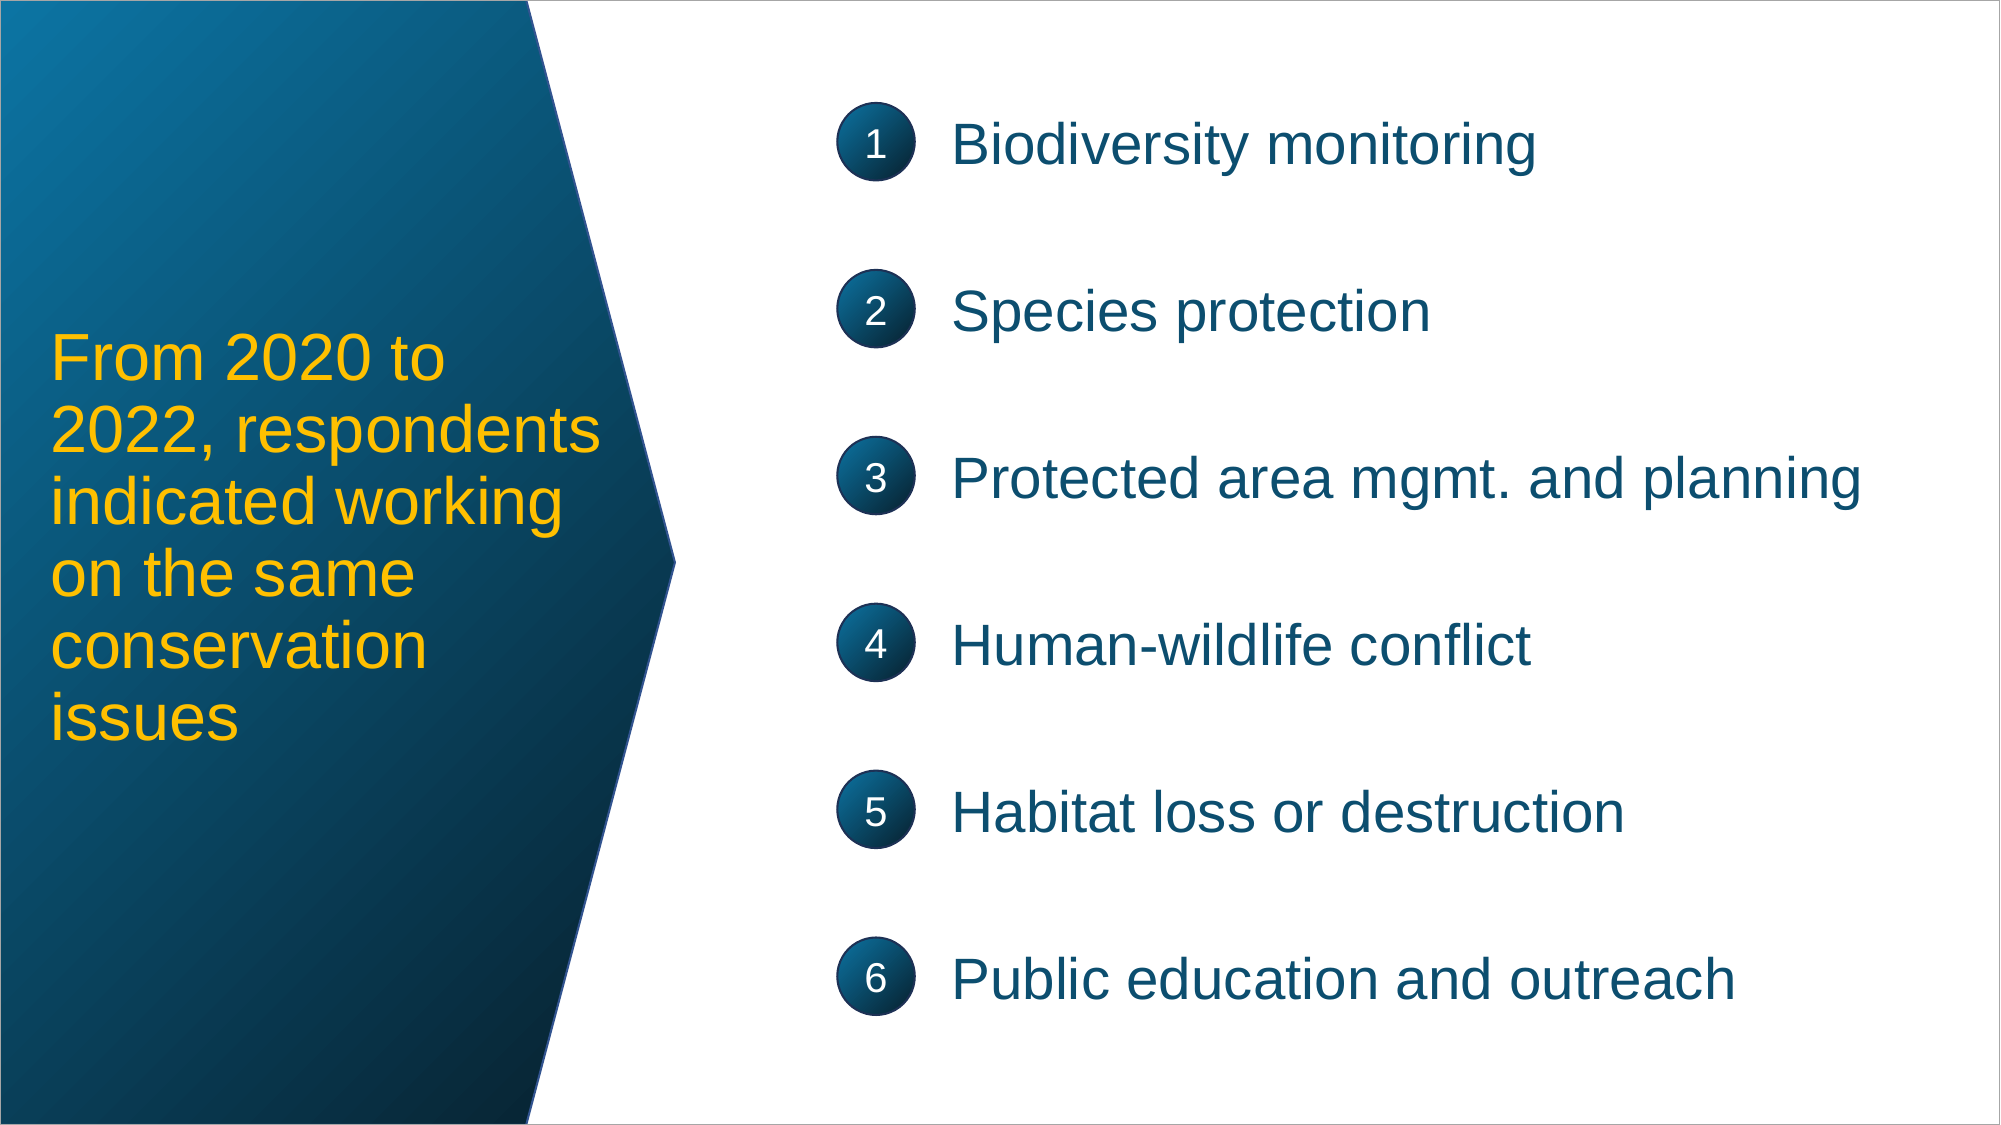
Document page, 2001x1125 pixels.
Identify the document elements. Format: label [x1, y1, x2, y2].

text_box [0, 0, 2000, 1125]
text_box [837, 933, 1916, 1020]
text_box [837, 432, 1916, 519]
text_box [837, 599, 1916, 686]
text_box [837, 766, 1916, 853]
text_box [837, 98, 1916, 185]
text_box [837, 265, 1916, 352]
